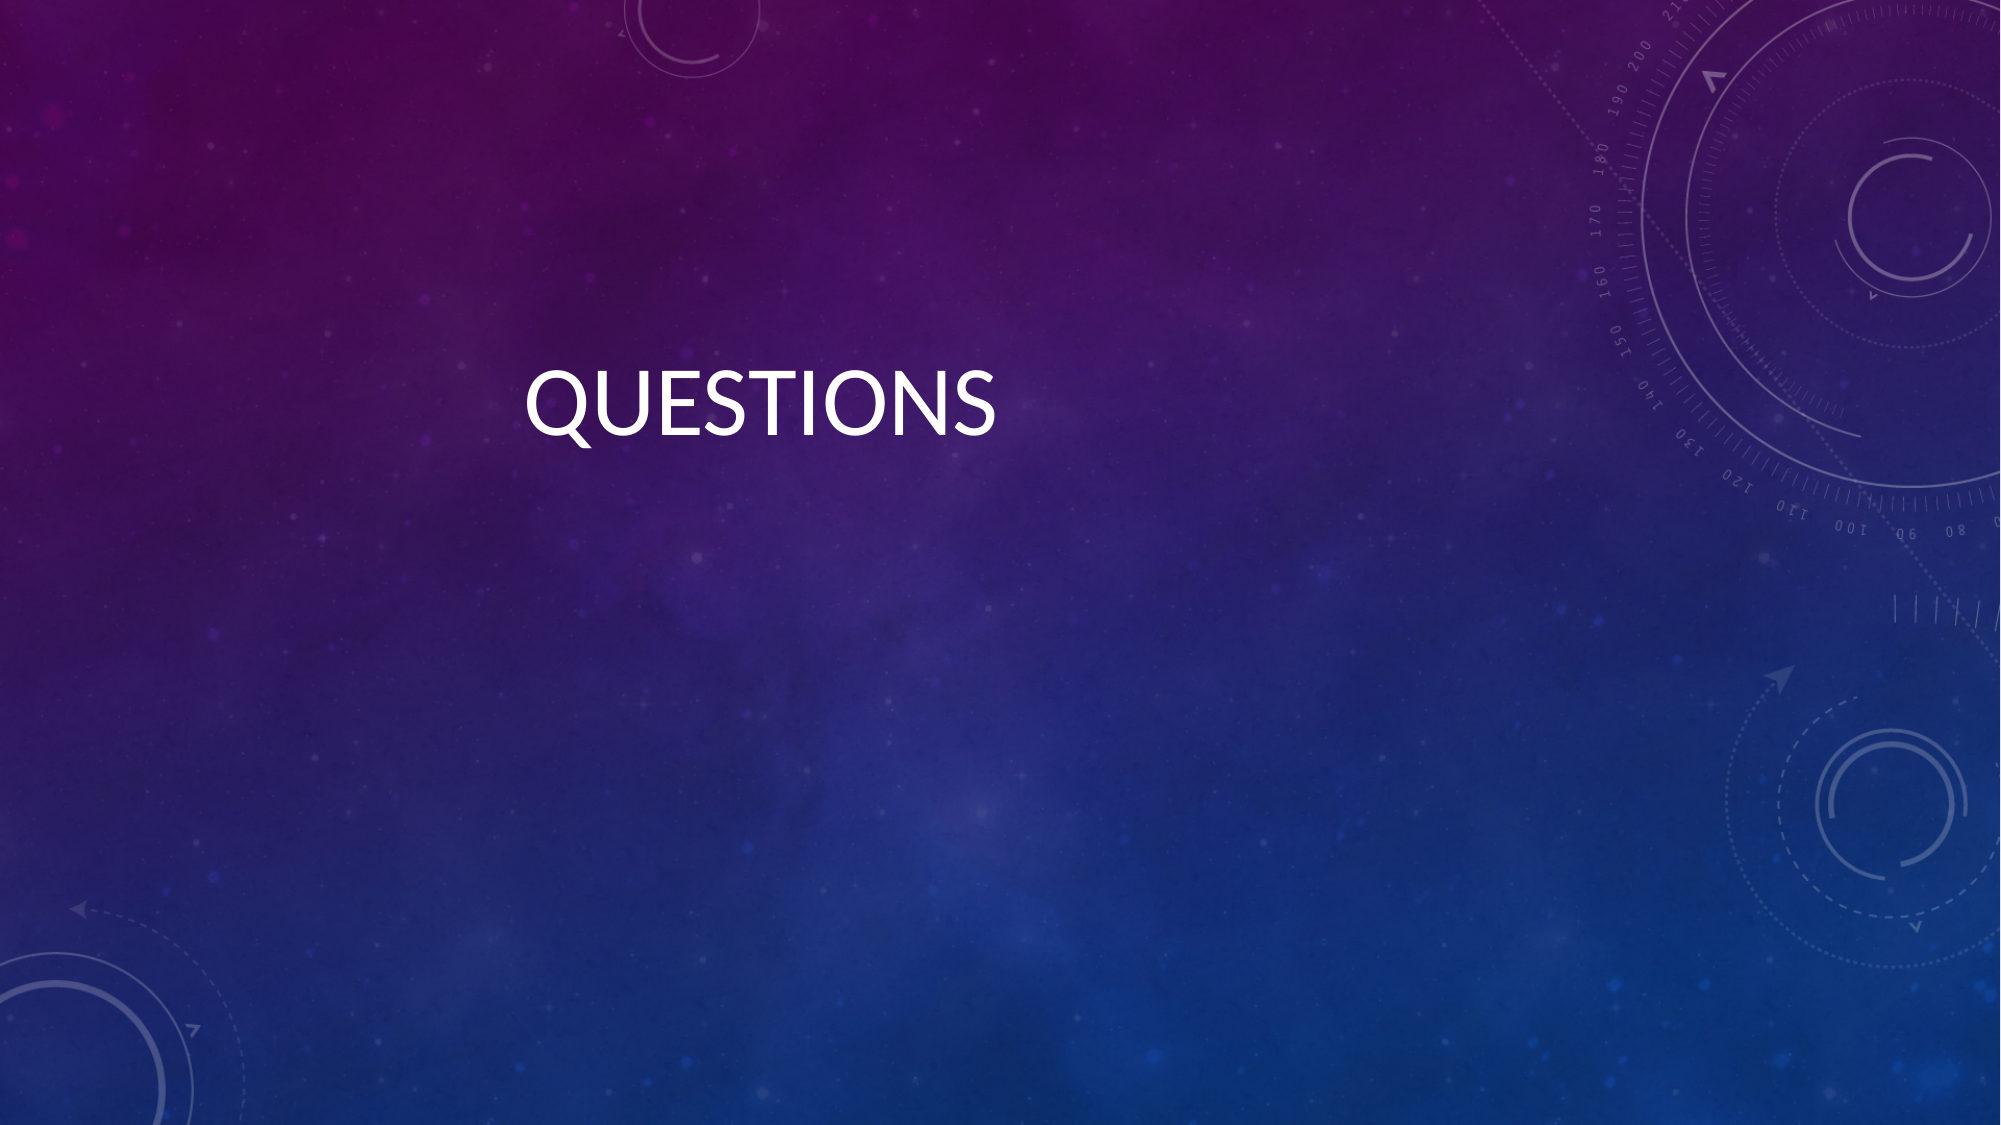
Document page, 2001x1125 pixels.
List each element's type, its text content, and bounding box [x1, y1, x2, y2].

text_box QUESTIONS [509, 327, 1589, 463]
picture [0, 0, 2001, 1125]
